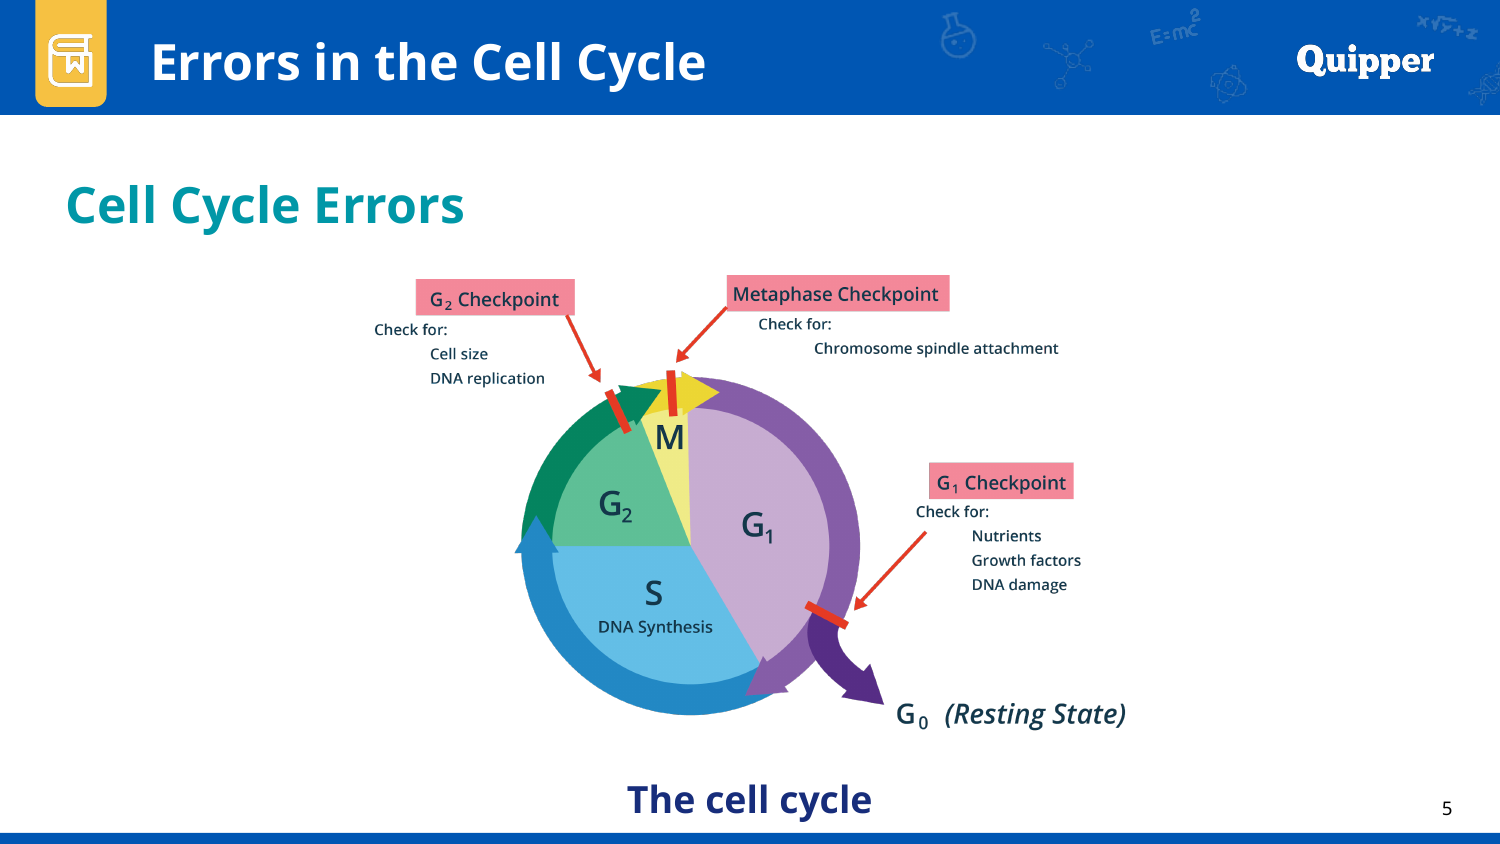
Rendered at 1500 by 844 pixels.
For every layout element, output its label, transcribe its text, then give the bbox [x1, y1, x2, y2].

picture [48, 34, 93, 87]
text_box The cell cycle [416, 747, 1084, 844]
picture [1297, 44, 1434, 79]
text_box Cell Cycle Errors [50, 149, 719, 778]
slide_number 5 [1402, 777, 1493, 842]
picture [373, 275, 1126, 735]
text_box Errors in the Cell Cycle [135, 14, 1219, 101]
